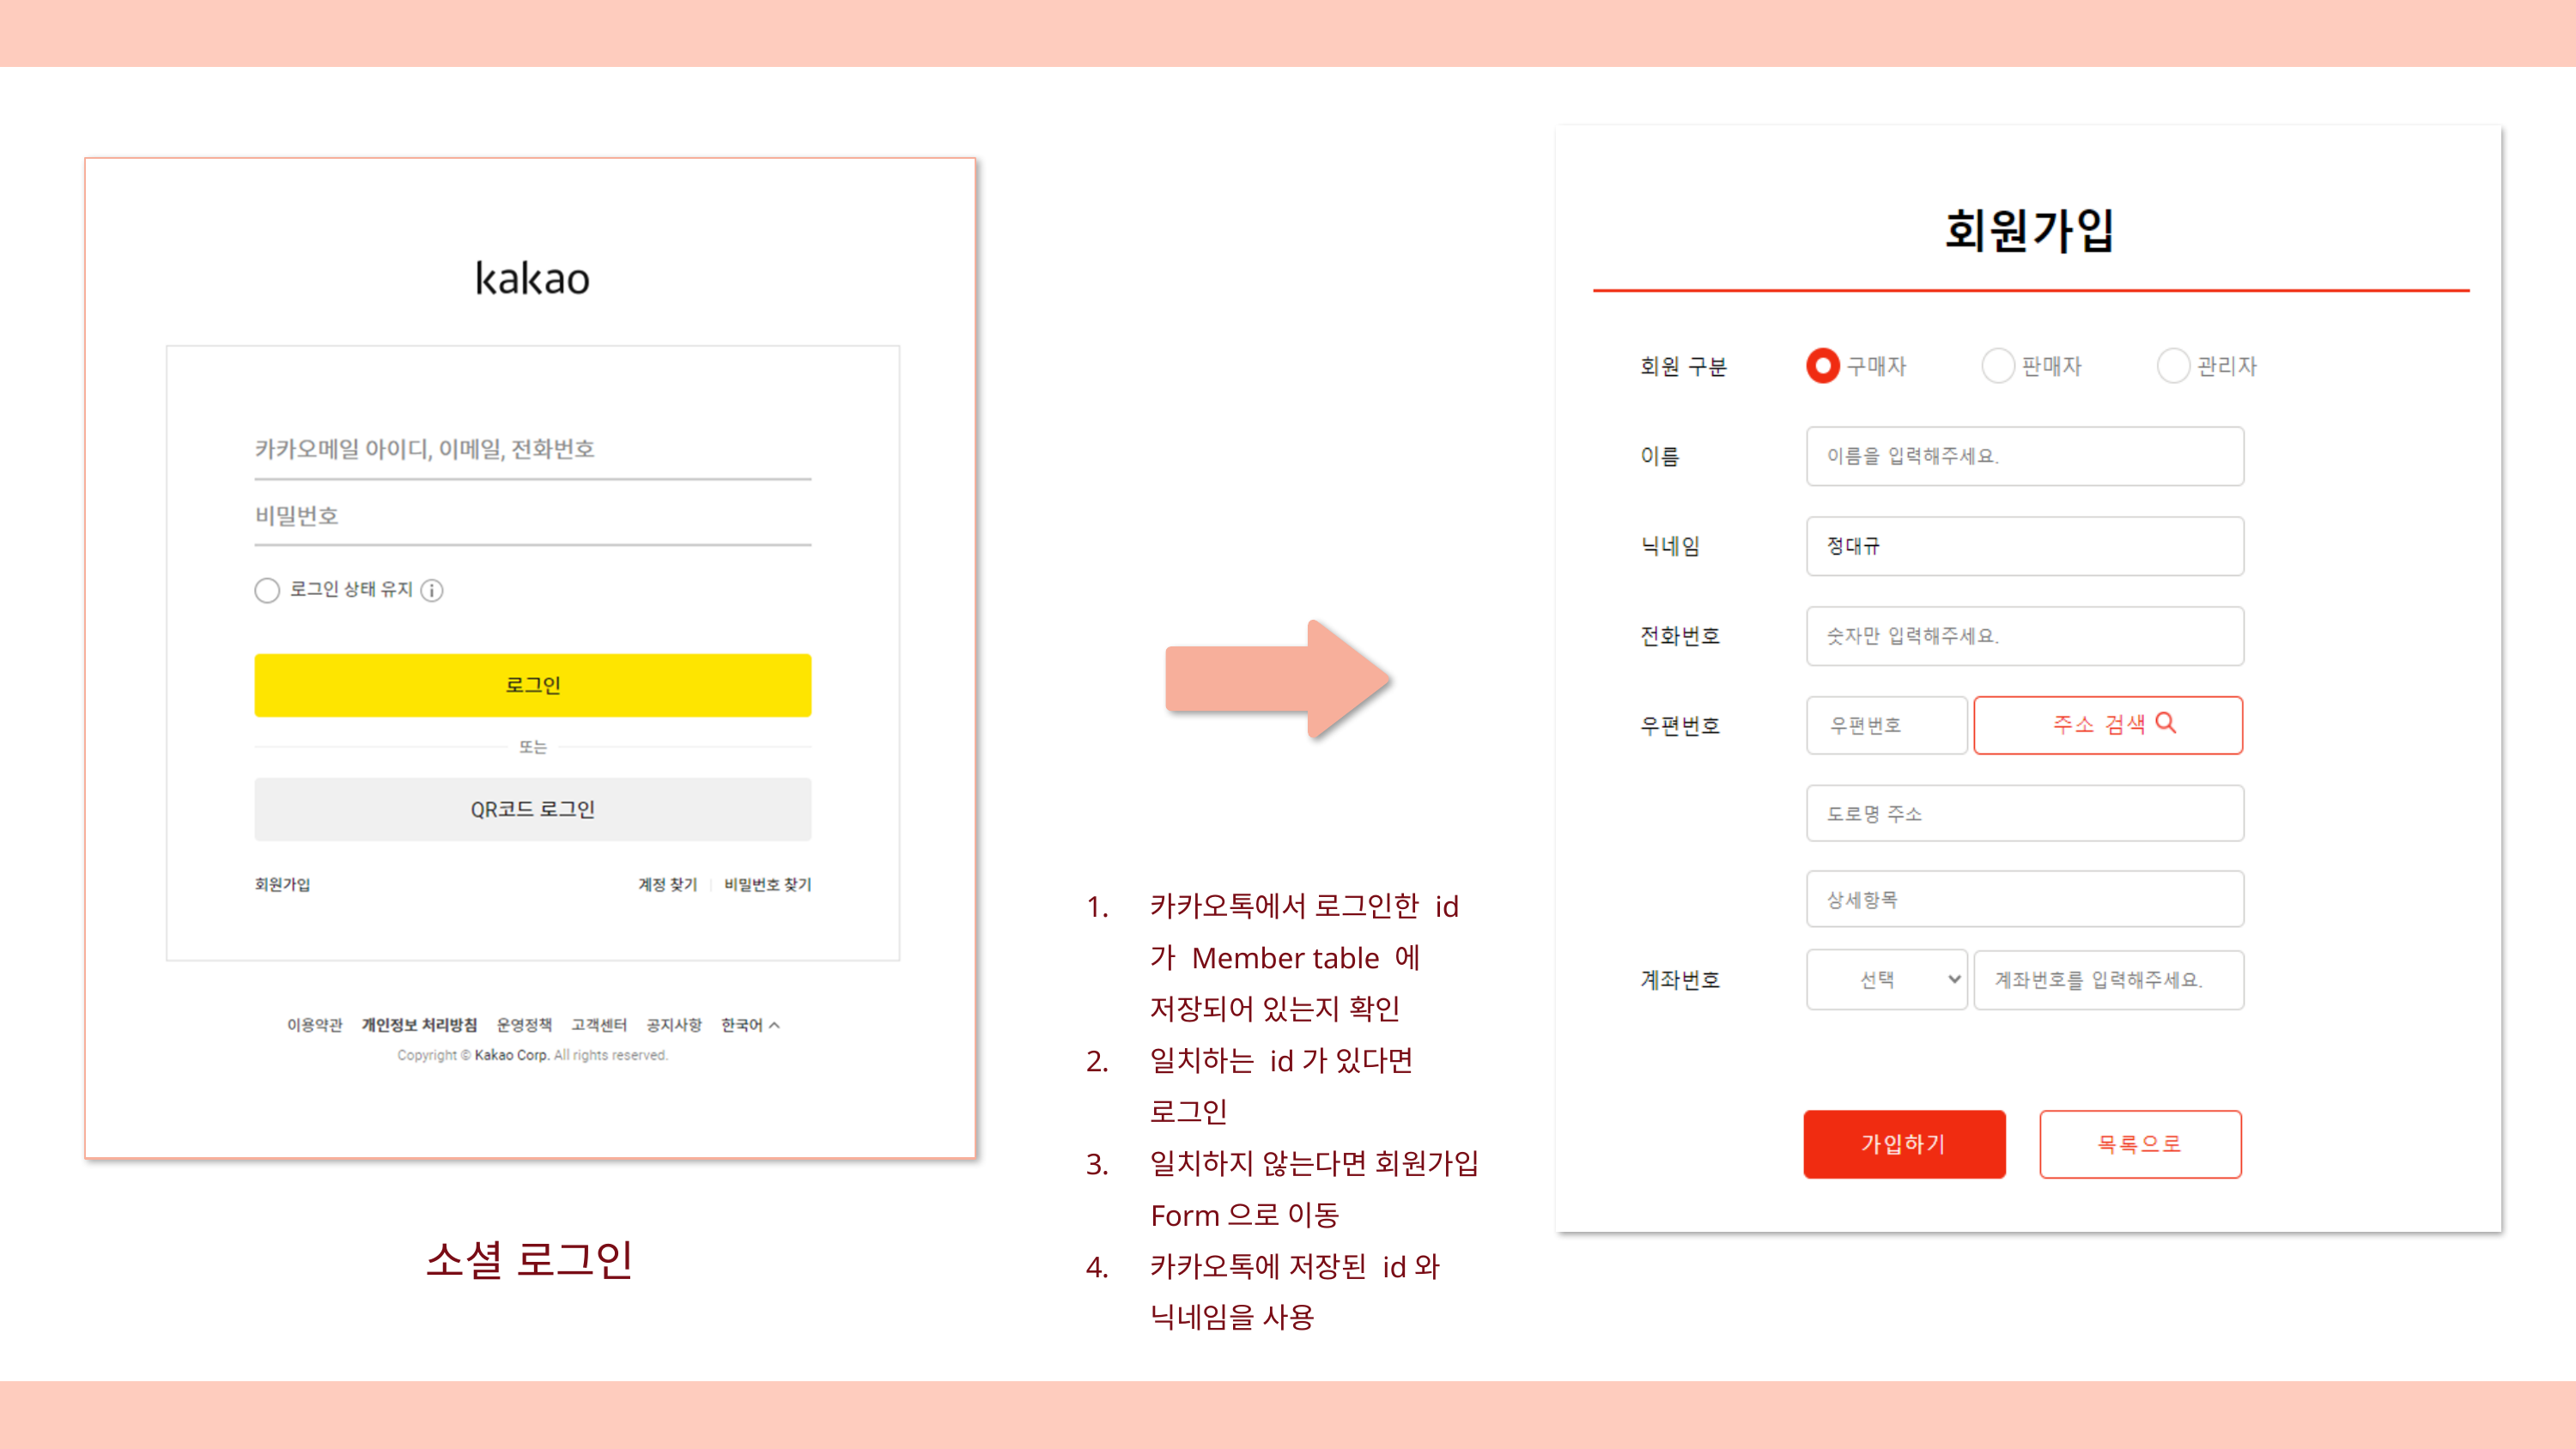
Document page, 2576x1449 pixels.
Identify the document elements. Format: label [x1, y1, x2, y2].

picture [0, 66, 2576, 1382]
text_box [85, 158, 975, 1290]
